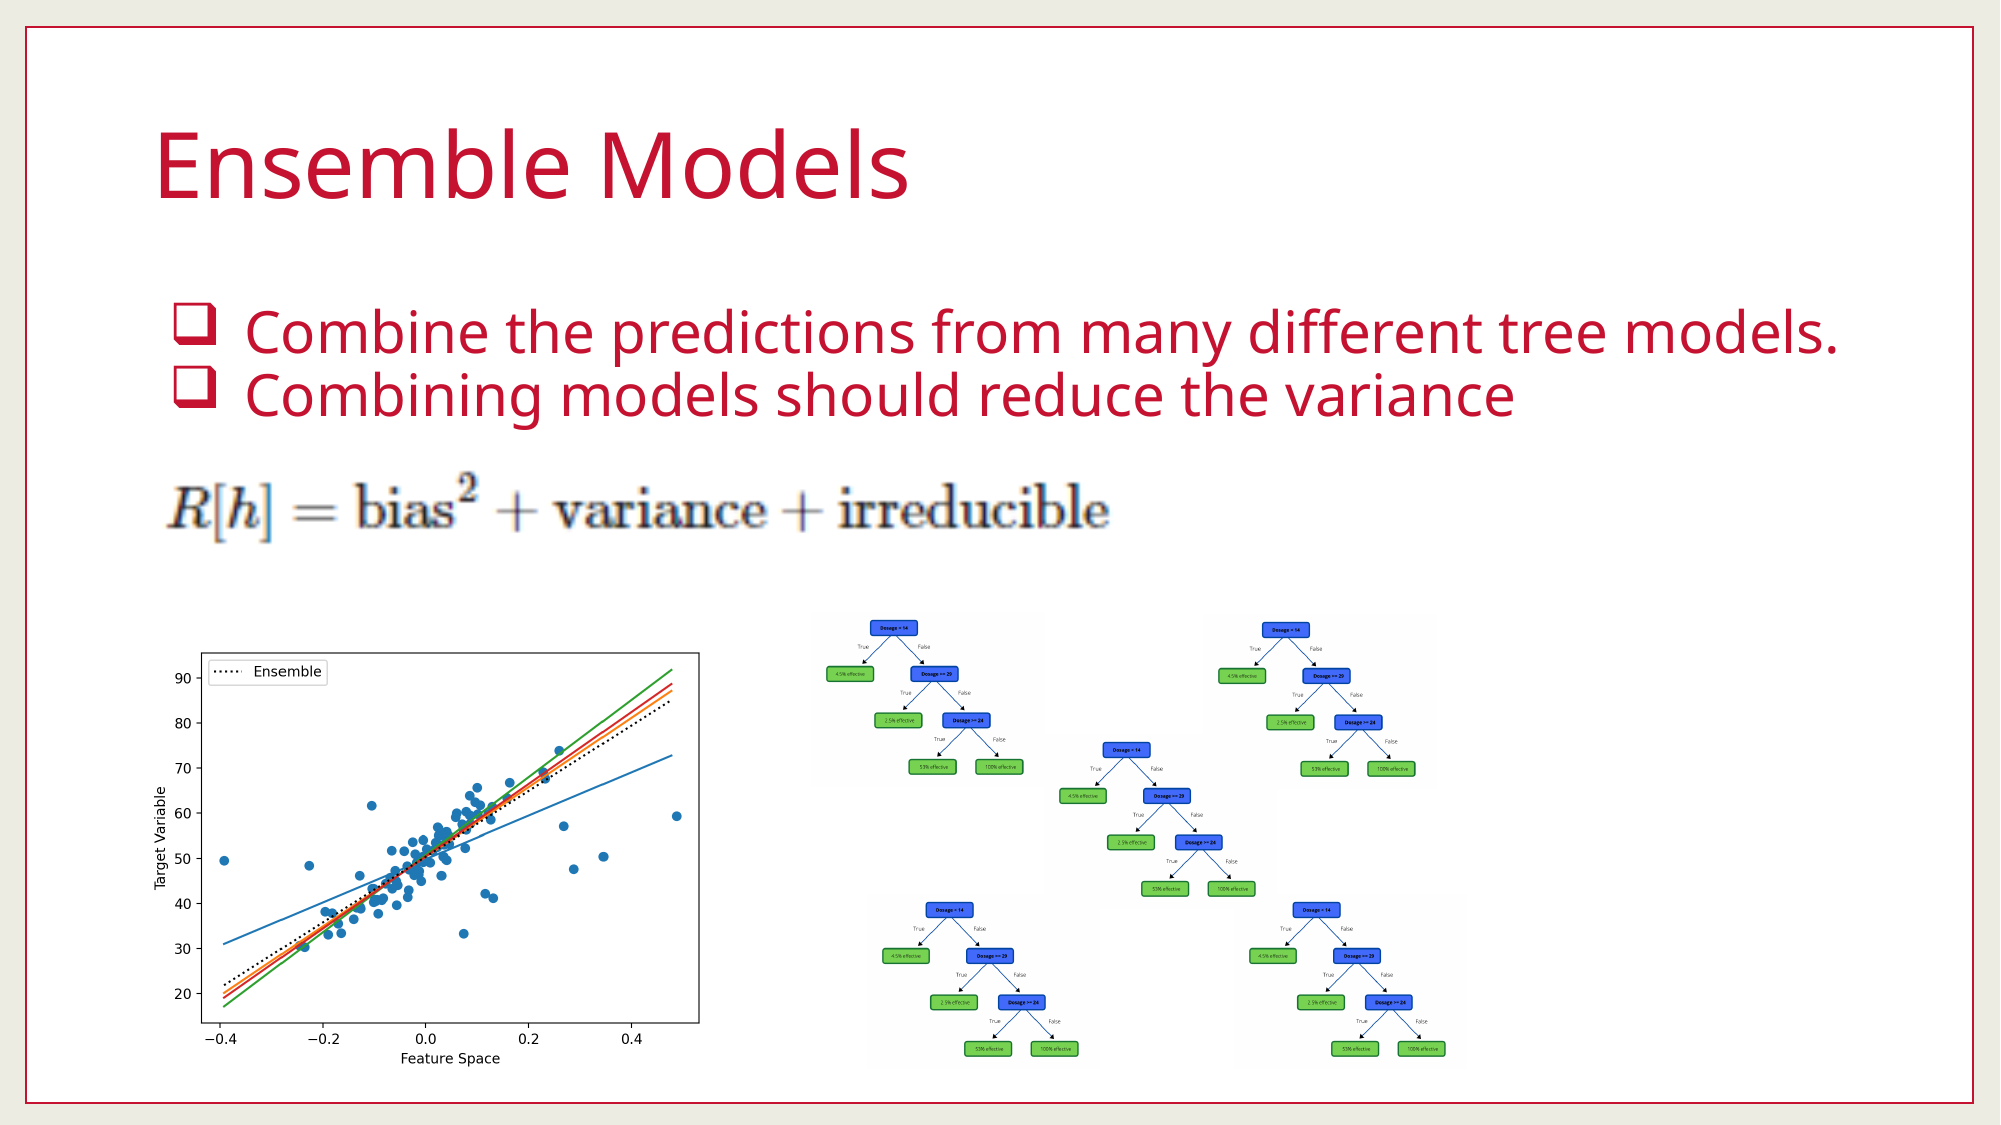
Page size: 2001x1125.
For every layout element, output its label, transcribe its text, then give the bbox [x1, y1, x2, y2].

picture [121, 595, 763, 1077]
title Ensemble Models [137, 59, 1945, 278]
picture [145, 462, 1137, 563]
list Combine the predictions from many different tree models. Combining models should reduce the variance [154, 296, 1972, 1010]
picture [811, 612, 1467, 1069]
